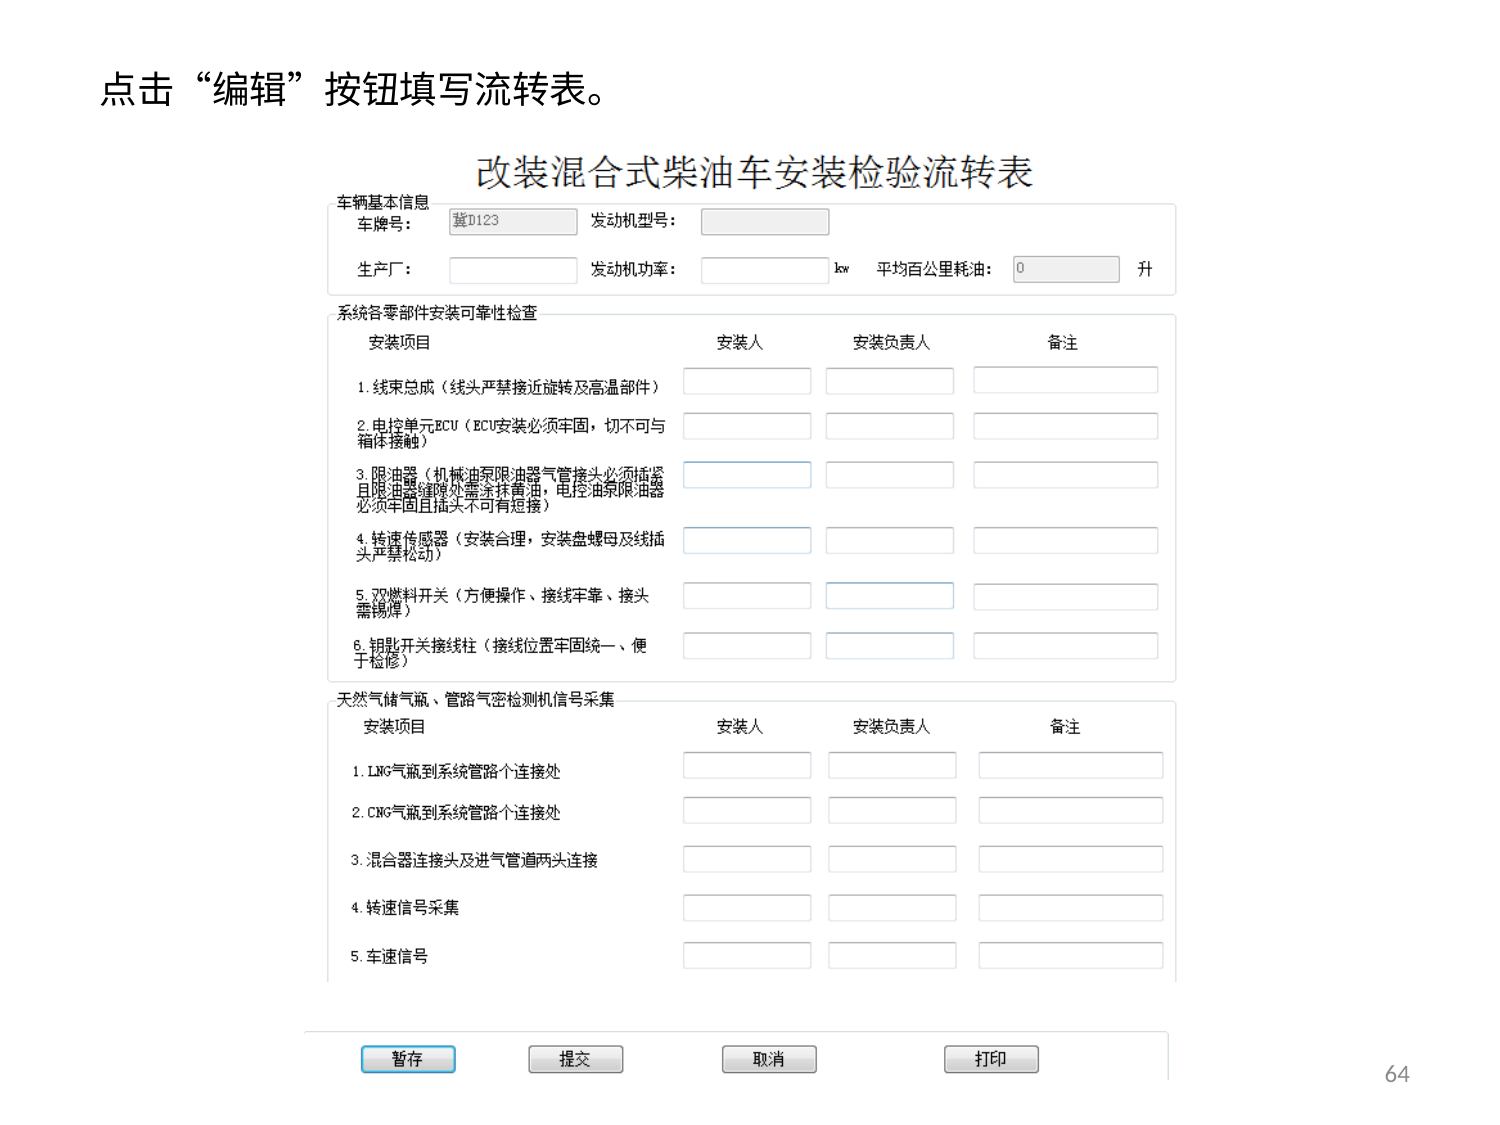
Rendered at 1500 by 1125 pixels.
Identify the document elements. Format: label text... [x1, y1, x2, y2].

slide_number 64 [1074, 1042, 1425, 1103]
picture [304, 1030, 1169, 1080]
picture [316, 143, 1183, 982]
text_box 点击“编辑”按钮填写流转表。 [84, 58, 640, 119]
